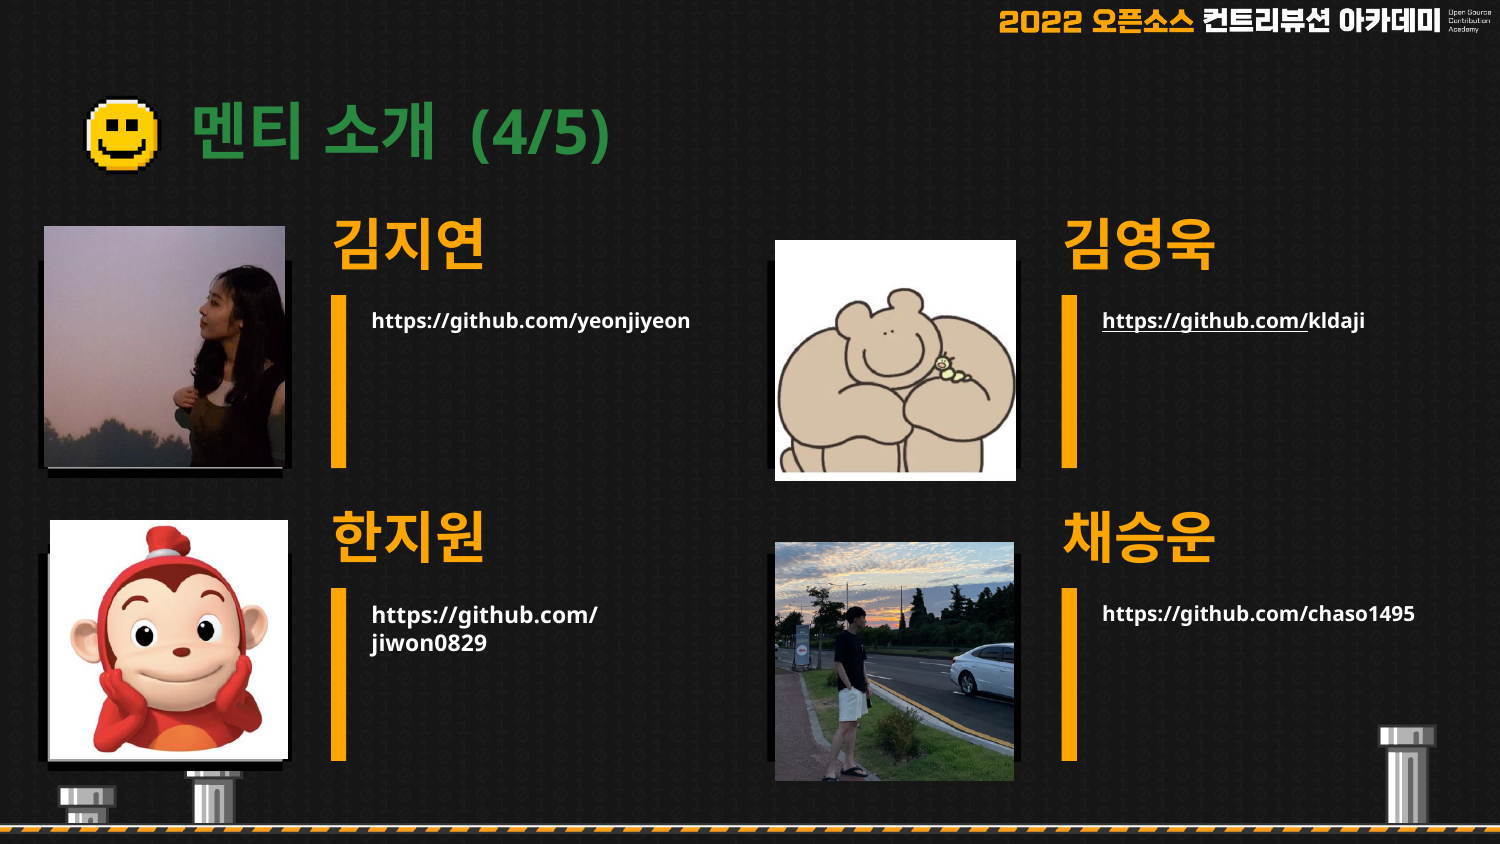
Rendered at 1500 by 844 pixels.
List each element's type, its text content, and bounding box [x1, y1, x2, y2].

picture [0, 0, 1500, 844]
list 김영욱 [1051, 204, 1447, 276]
list 한지원 [320, 496, 716, 569]
list 김지연 [320, 204, 716, 276]
list 채승운 [1051, 496, 1447, 569]
list https://github.com/yeonjiyeon [360, 302, 717, 466]
list https://github.com/kldaji [1090, 302, 1447, 466]
title 멘티 소개 (4/5) [179, 52, 868, 216]
list https://github.com/chaso1495 [1090, 595, 1447, 759]
list https://github.com/jiwon0829 [360, 595, 717, 759]
